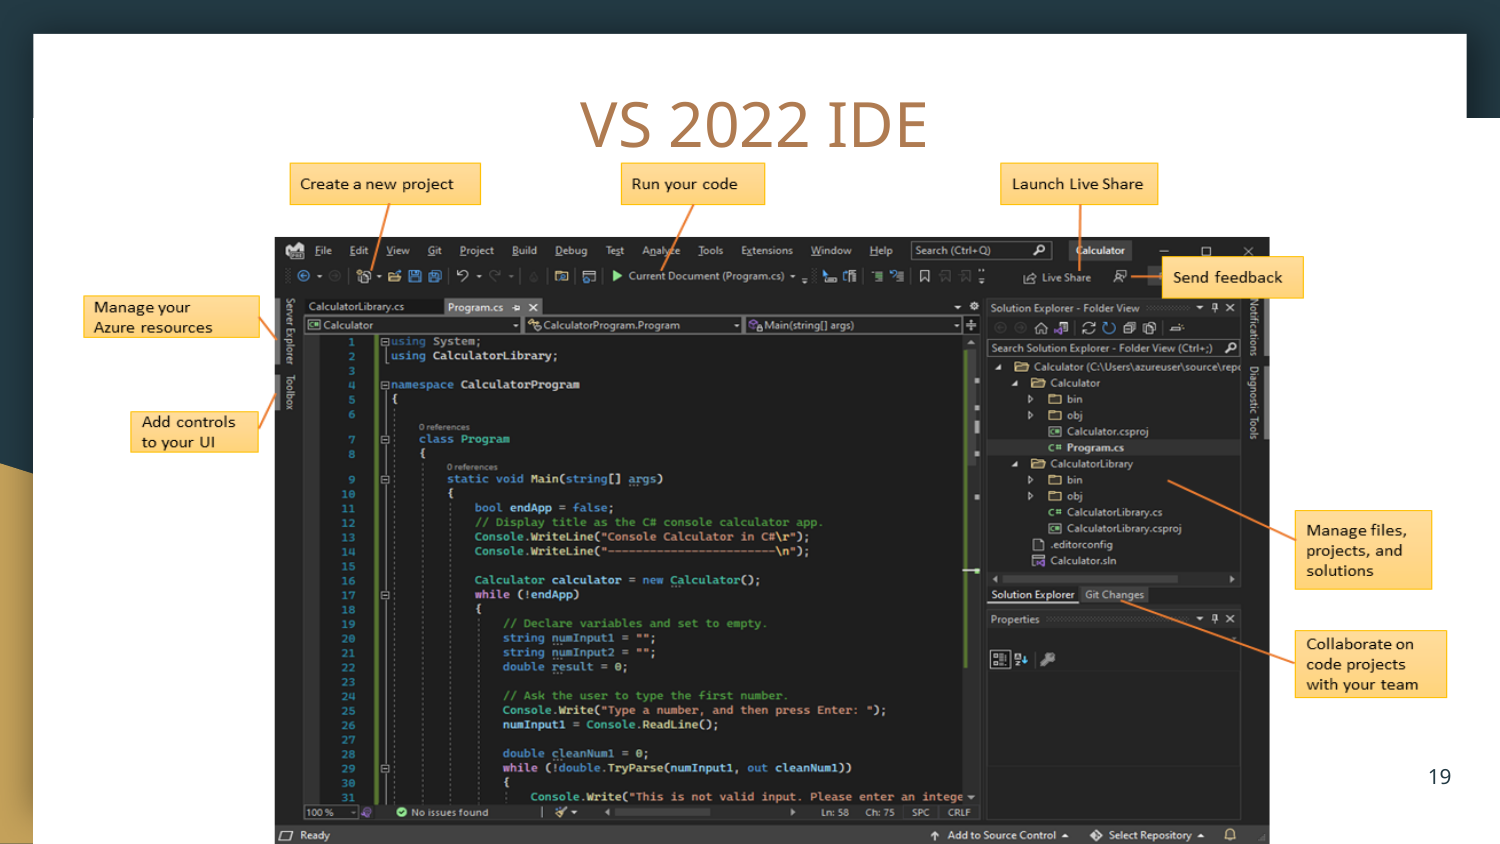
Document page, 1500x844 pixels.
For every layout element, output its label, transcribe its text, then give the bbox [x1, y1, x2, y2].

picture [32, 118, 1500, 844]
title VS 2022 IDE [338, 33, 1173, 117]
